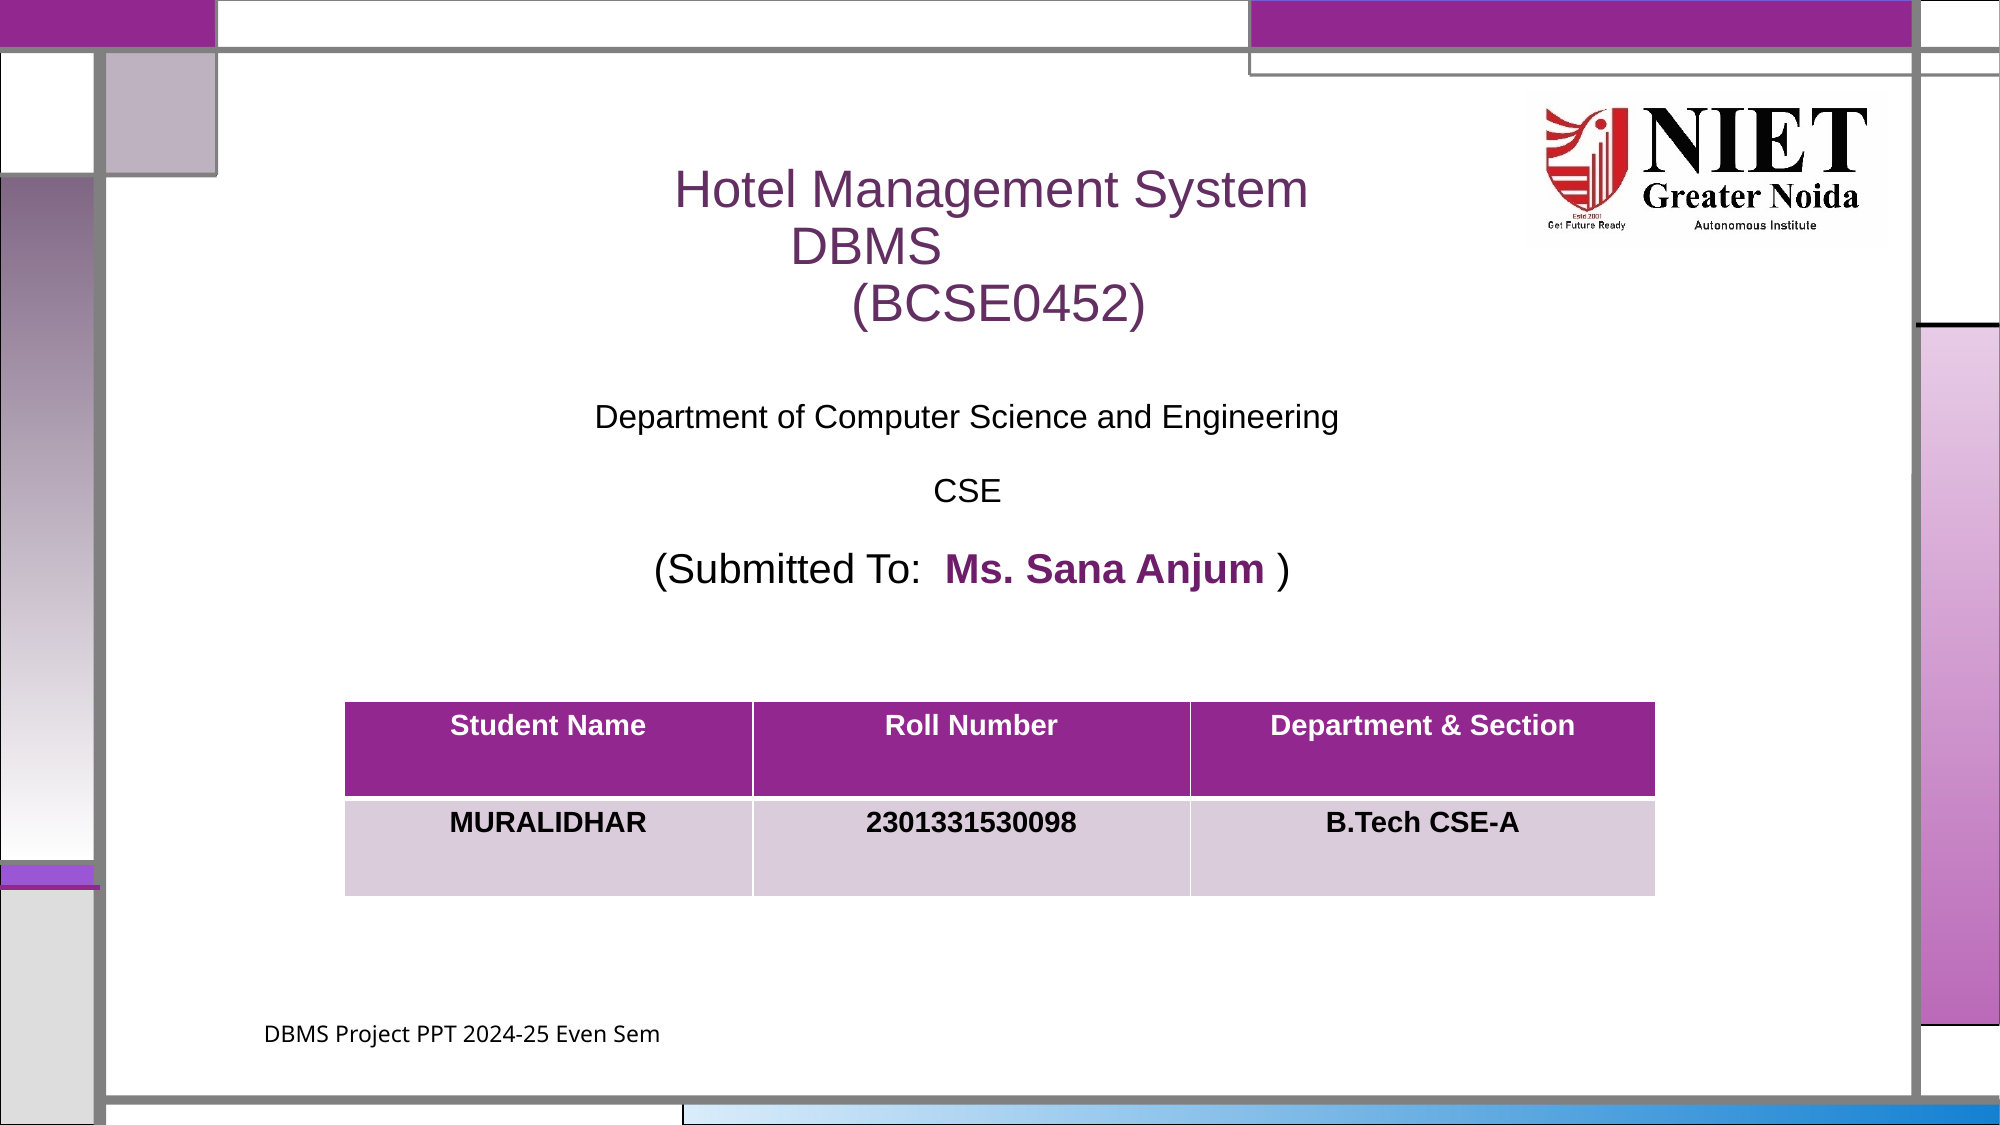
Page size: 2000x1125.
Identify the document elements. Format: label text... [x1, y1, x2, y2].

table_header Student Name [345, 702, 752, 796]
table_header Department & Section [1191, 702, 1655, 796]
table_header Roll Number [754, 702, 1190, 796]
table_cell MURALIDHAR [345, 801, 752, 896]
list Department of Computer Science and Engineering CSE (Submitted To: Ms. Sana Anjum ) [184, 315, 1760, 686]
picture [1525, 91, 1888, 247]
table_cell 2301331530098 [754, 801, 1190, 896]
table_cell B.Tech CSE-A [1191, 801, 1655, 896]
footer DBMS Project PPT 2024-25 Even Sem [249, 1012, 1375, 1058]
title Hotel Management System DBMS (BCSE0452) [212, 153, 1788, 341]
